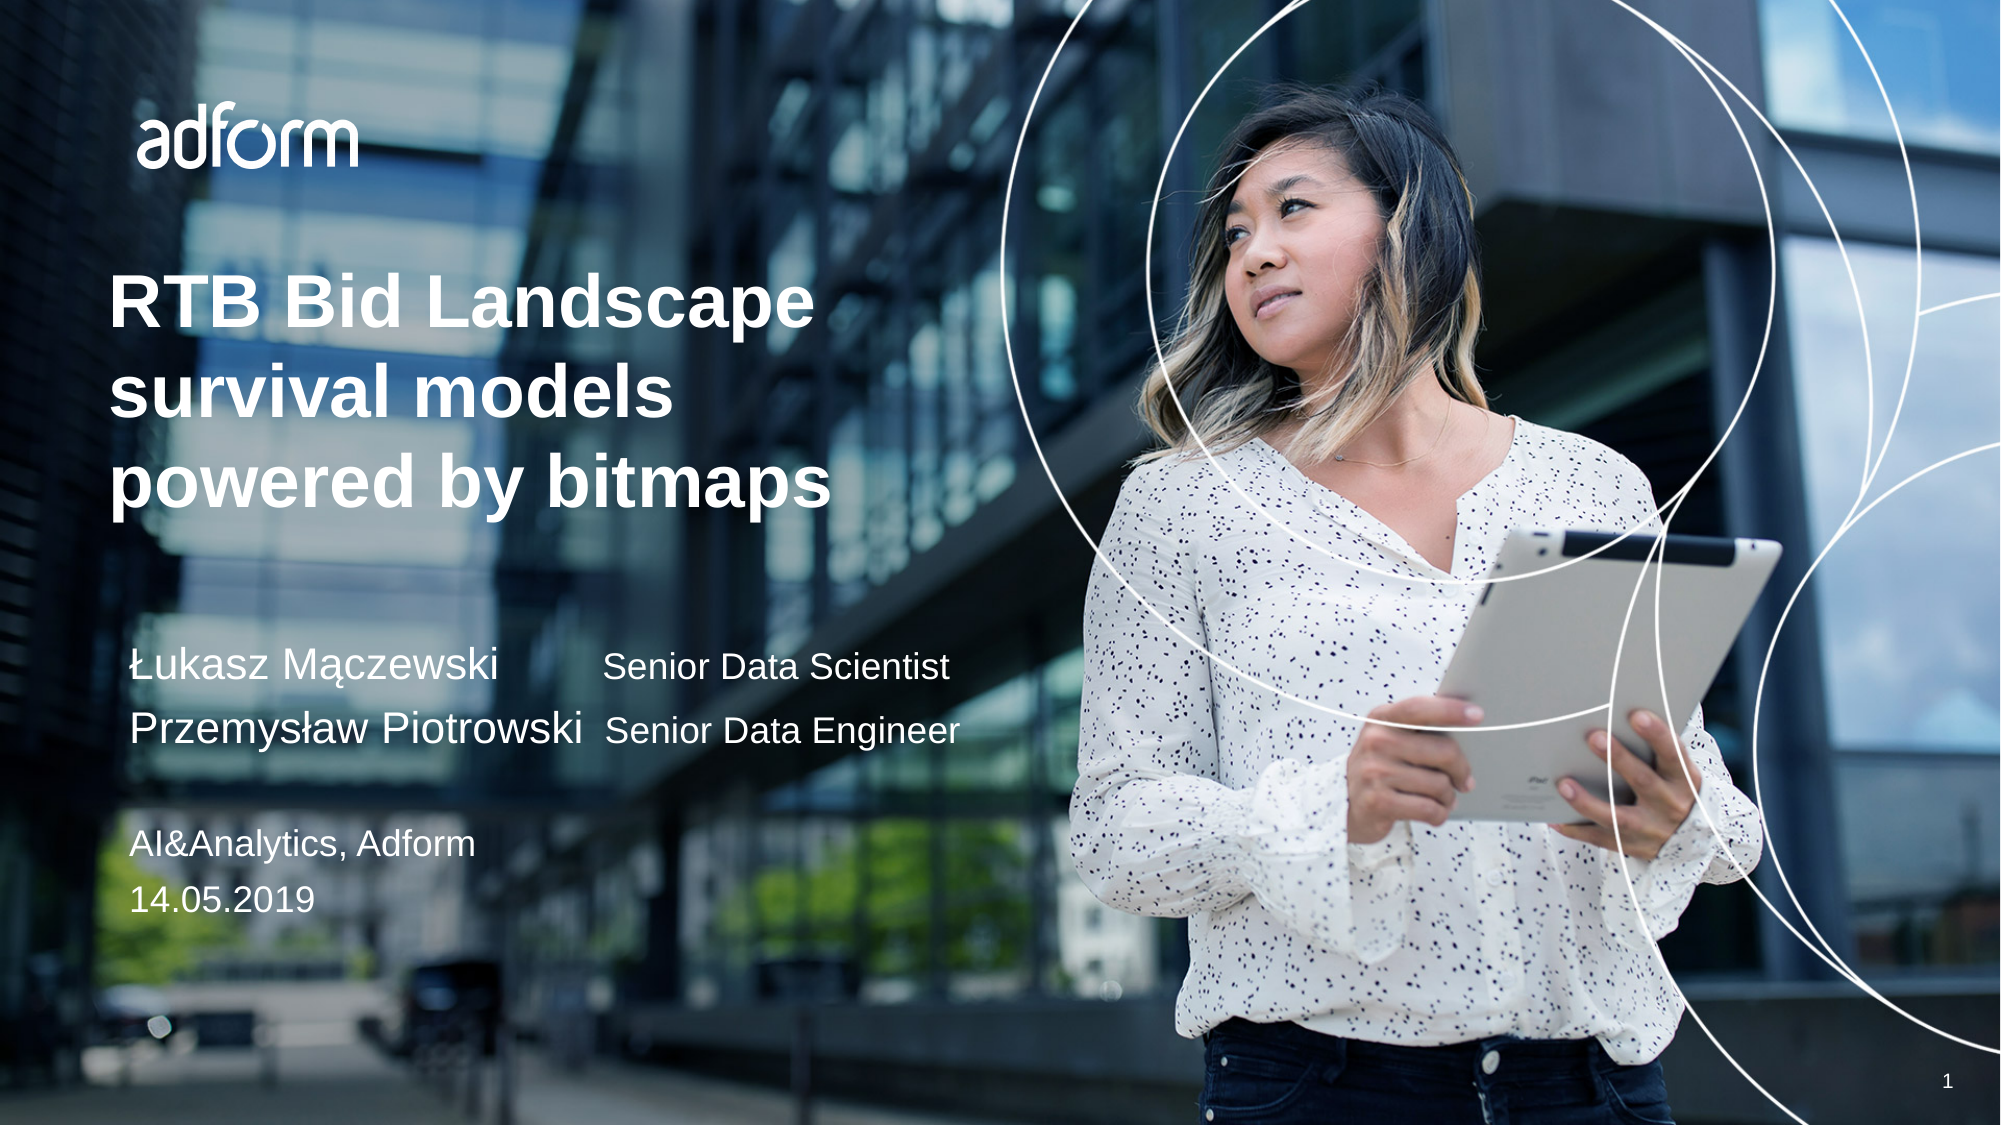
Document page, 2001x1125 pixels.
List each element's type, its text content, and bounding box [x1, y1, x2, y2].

picture [0, 0, 2001, 1125]
title RTB Bid Landscape survival models powered by bitmaps [94, 182, 1001, 530]
list Łukasz Mączewski Senior Data Scientist Przemysław Piotrowski Senior Data Engineer AI&Analytics, Adform 14.05.2019 [114, 627, 1686, 930]
slide_number 1 [1897, 1050, 1969, 1110]
